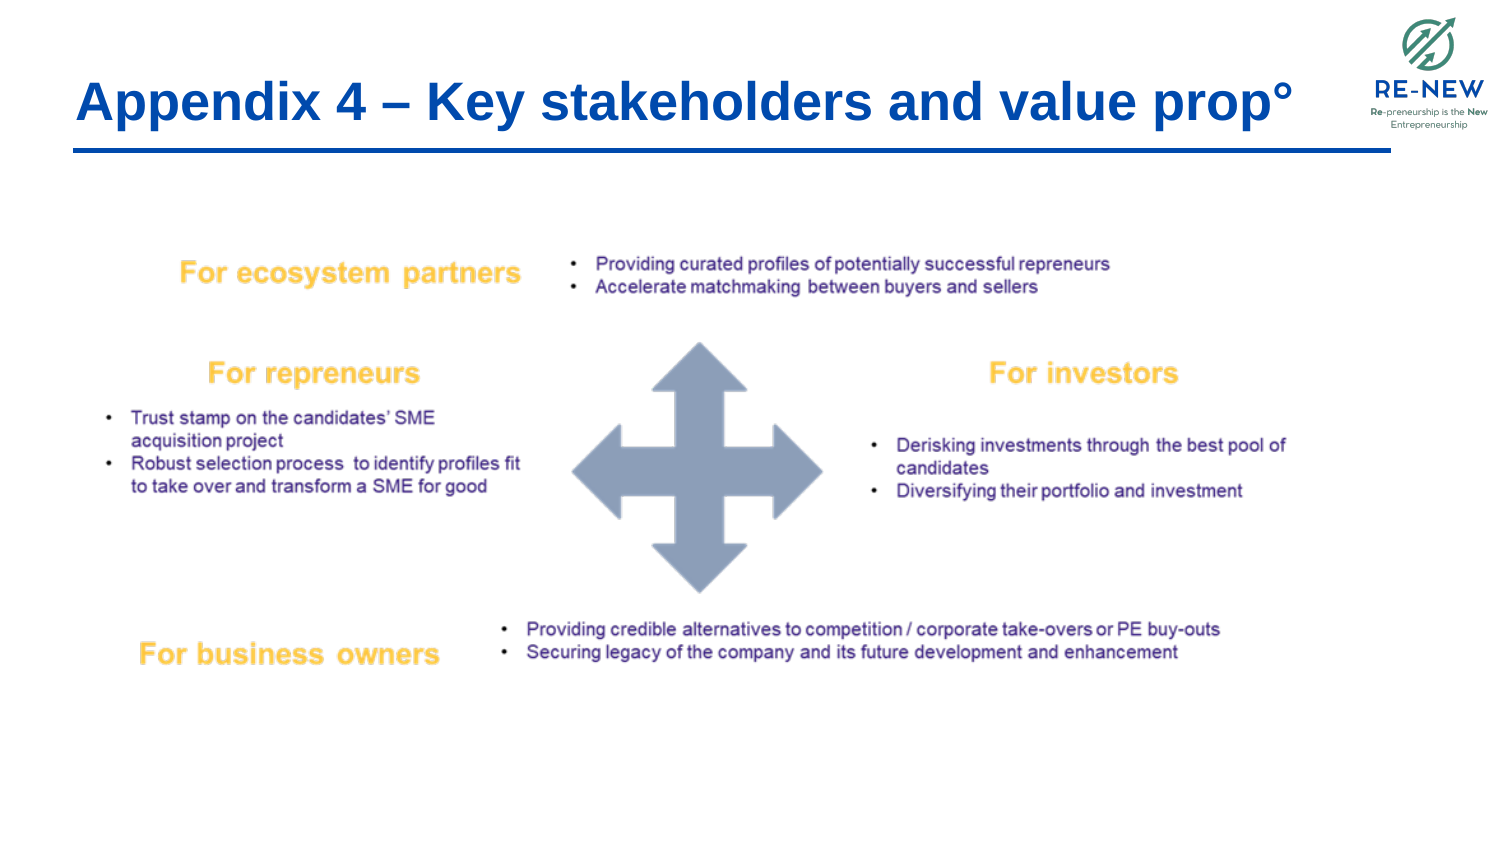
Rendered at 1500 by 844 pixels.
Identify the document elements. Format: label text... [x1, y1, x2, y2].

title Appendix 4 – Key stakeholders and value prop° [64, 42, 1358, 164]
picture [1357, 6, 1495, 136]
picture [92, 242, 1372, 695]
